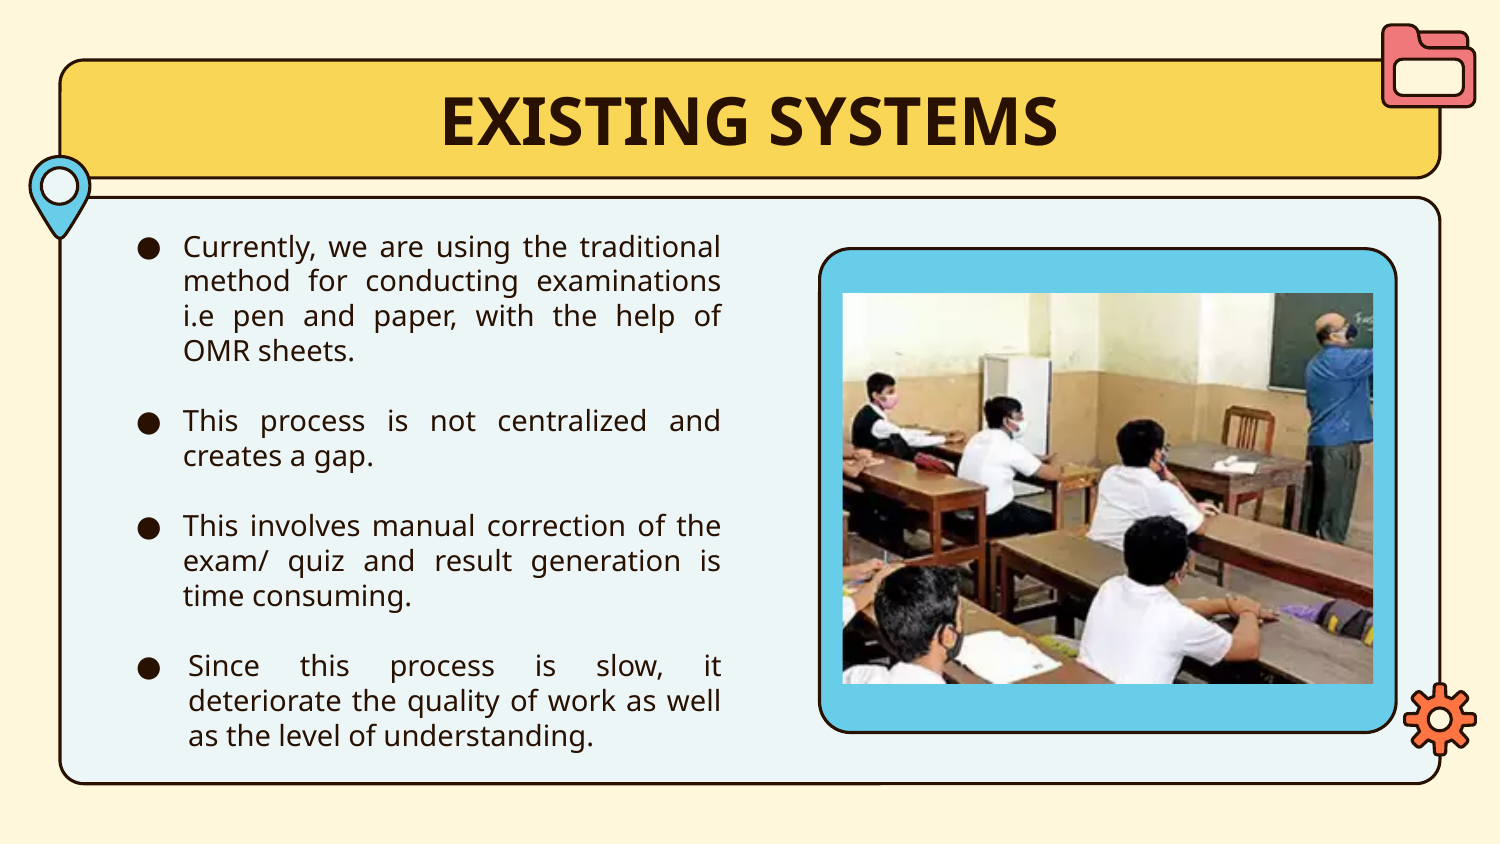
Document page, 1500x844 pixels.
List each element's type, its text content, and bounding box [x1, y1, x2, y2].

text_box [1404, 683, 1476, 756]
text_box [1382, 24, 1476, 107]
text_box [22, 156, 98, 239]
title EXISTING SYSTEMS [118, 63, 1382, 161]
text_box [819, 248, 1397, 733]
picture [842, 293, 1374, 685]
text_box [59, 59, 1440, 178]
list Currently, we are using the traditional method for conducting examinations i.e pen and paper, with the help of OMR sheets. This process is not centralized and creates a gap. This involves manual correction of the exam/ quiz and result generation is time consuming. Since this process is slow, it deteriorate the quality of work as well as the level of understanding. [105, 212, 737, 720]
